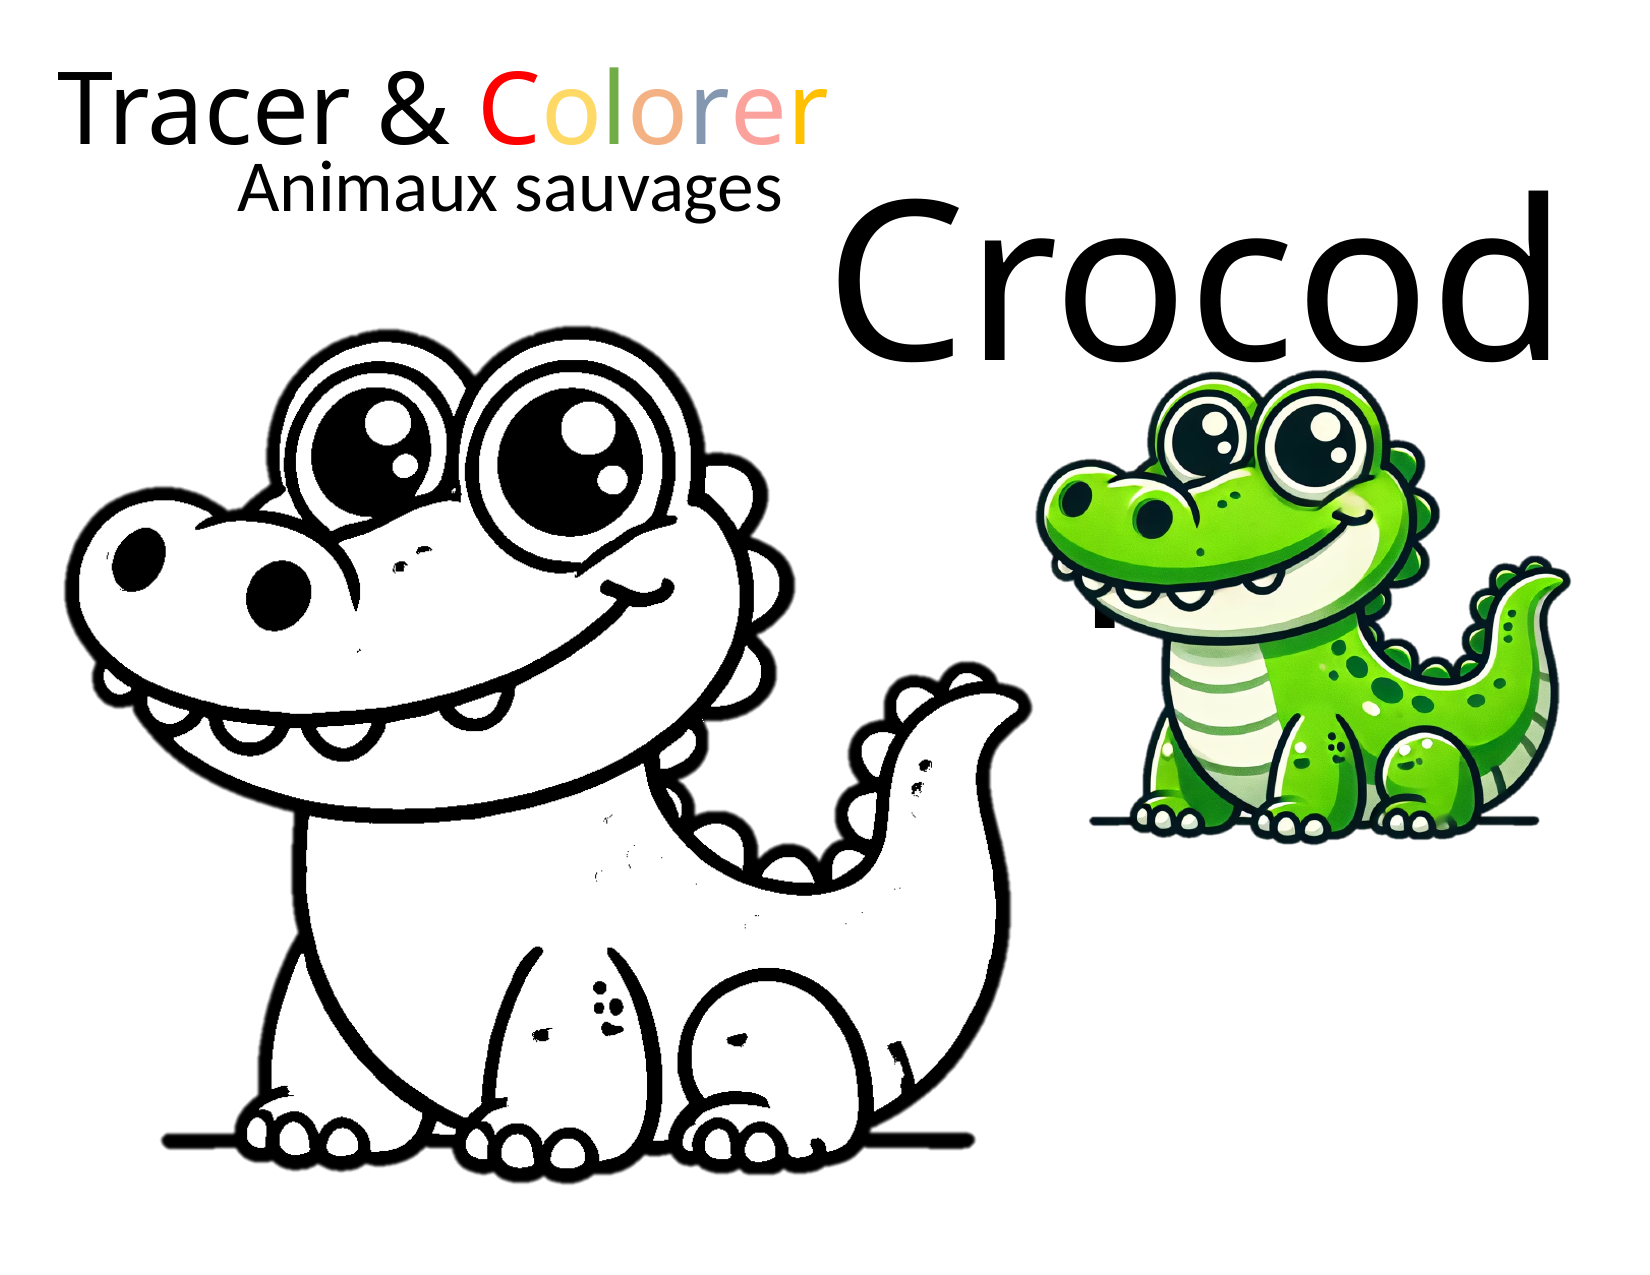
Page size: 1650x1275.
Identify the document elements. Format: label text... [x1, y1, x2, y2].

picture [9, 234, 1581, 1275]
text_box Tracer & Colorer [42, 36, 1007, 173]
text_box Crocodile [978, 130, 1612, 681]
text_box Animaux sauvages [42, 173, 978, 234]
